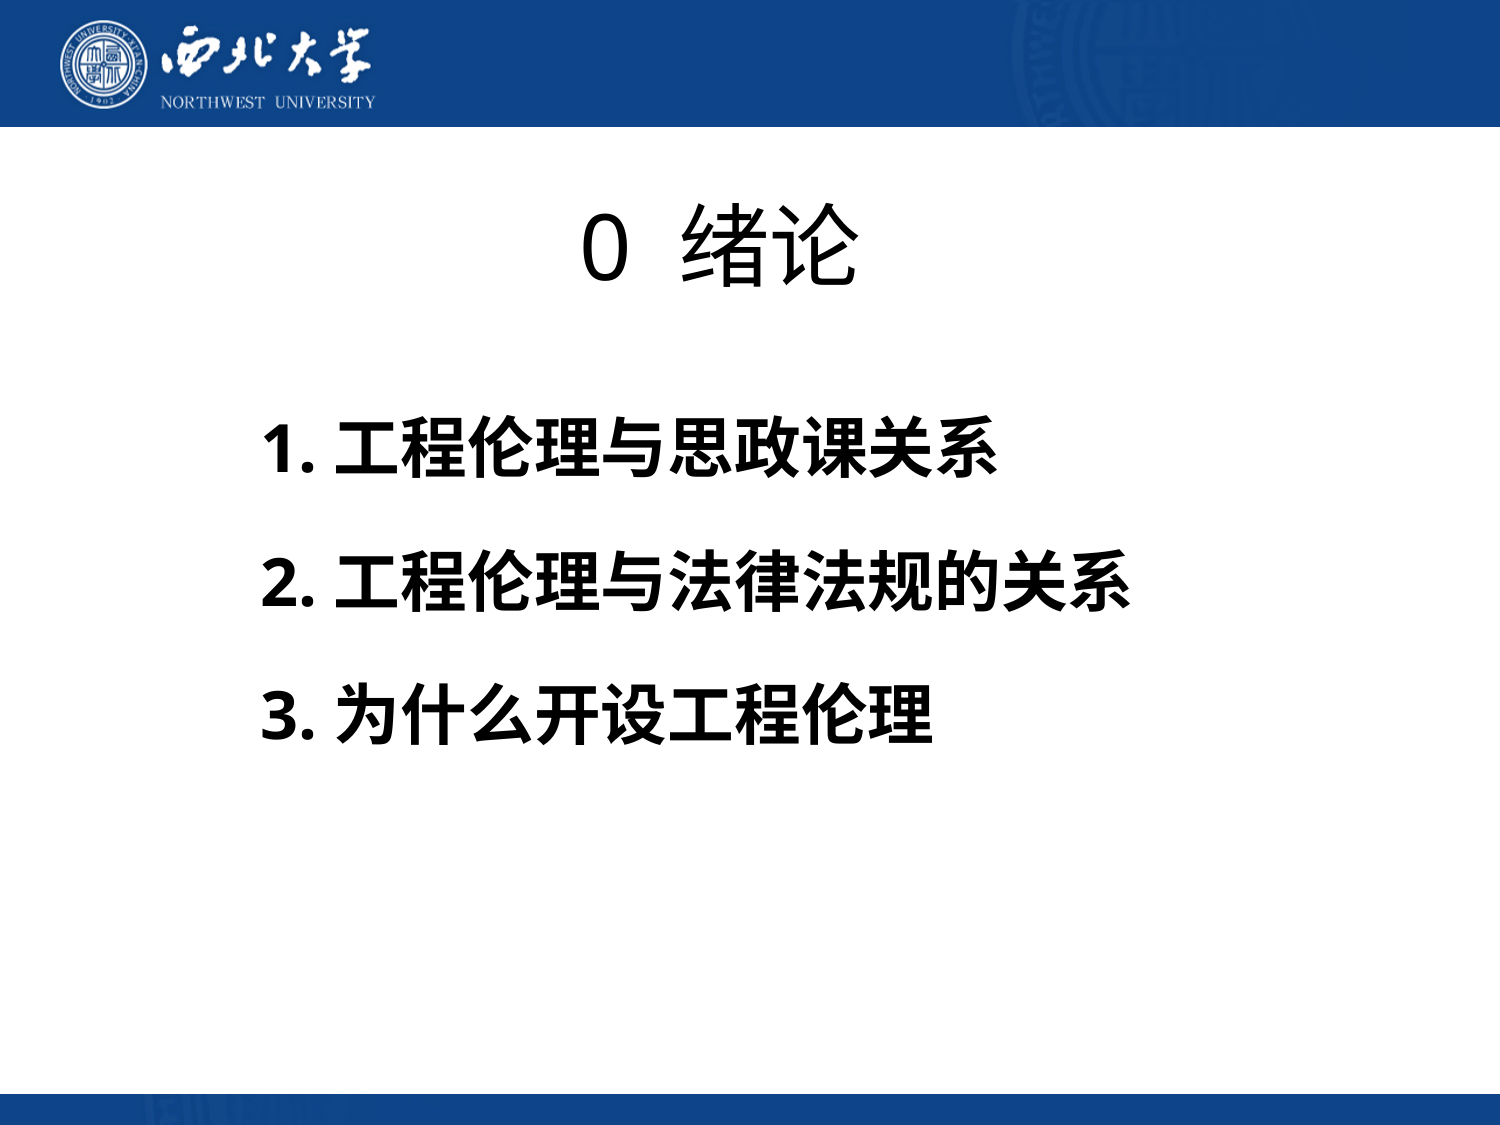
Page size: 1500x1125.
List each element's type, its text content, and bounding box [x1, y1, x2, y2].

picture [0, 0, 1500, 127]
title 0 绪论 [475, 168, 967, 319]
subtitle 1.工程伦理与思政课关系 2.工程伦理与法律法规的关系 3.为什么开设工程伦理 [245, 358, 1296, 938]
picture [0, 1094, 1500, 1125]
